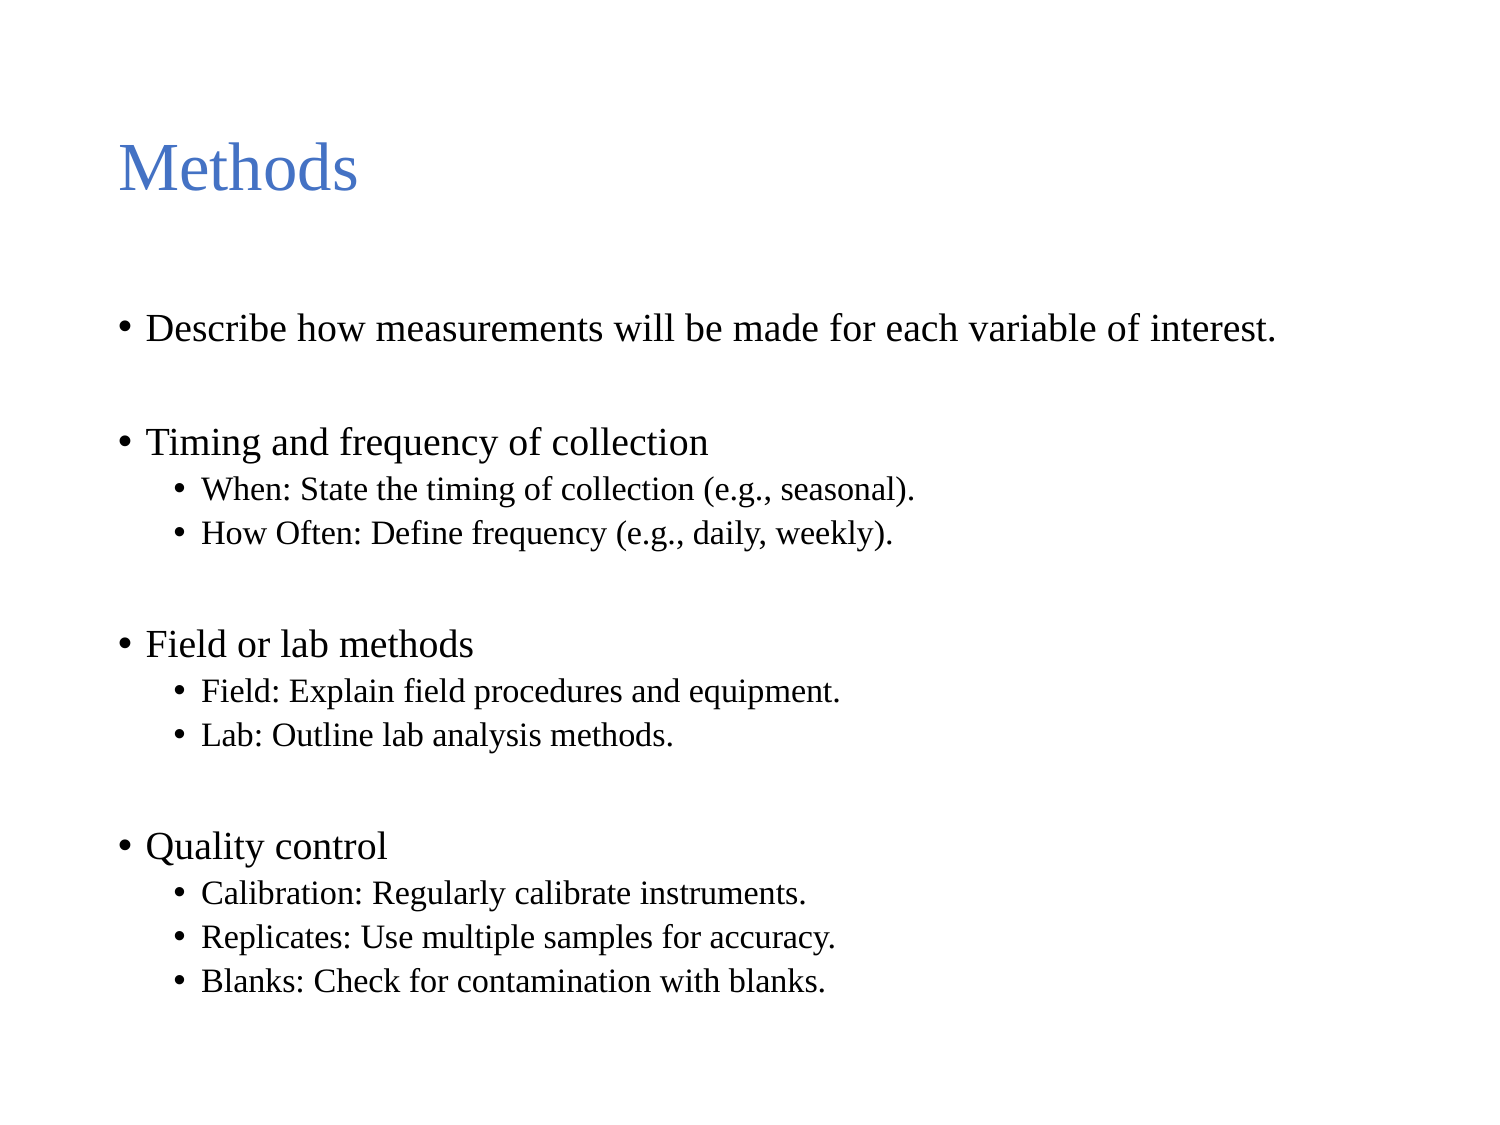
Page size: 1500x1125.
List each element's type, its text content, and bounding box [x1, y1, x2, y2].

list Describe how measurements will be made for each variable of interest. Timing and frequency of collection When: State the timing of collection (e.g., seasonal). How Often: Define frequency (e.g., daily, weekly). Field or lab methods Field: Explain field procedures and equipment. Lab: Outline lab analysis methods. Quality control Calibration: Regularly calibrate instruments. Replicates: Use multiple samples for accuracy. Blanks: Check for contamination with blanks. [103, 299, 1397, 1014]
title Methods [103, 59, 1397, 278]
